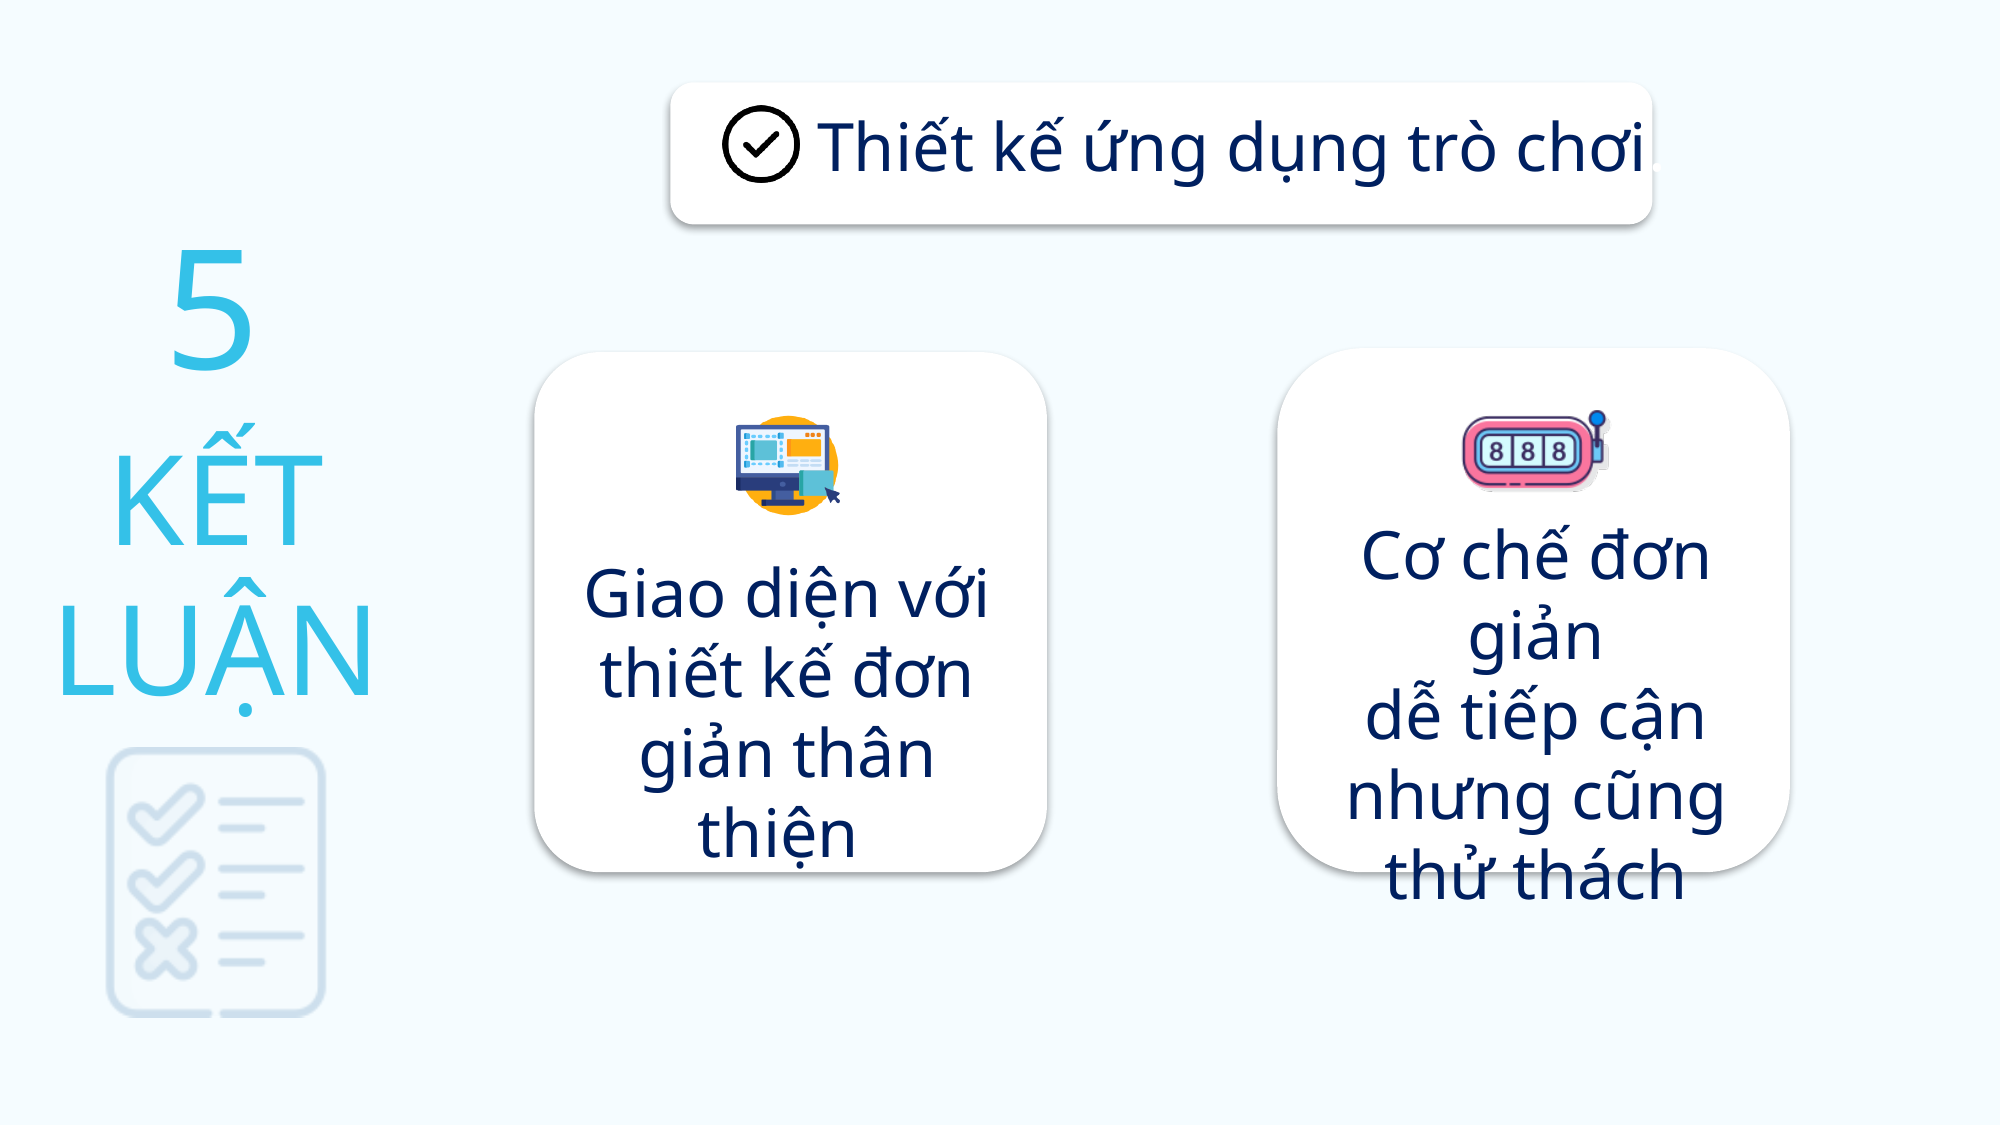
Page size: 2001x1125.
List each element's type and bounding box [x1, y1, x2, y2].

text_box [0, 0, 420, 1125]
text_box [420, 0, 2000, 1125]
picture [1458, 372, 1615, 530]
picture [736, 413, 840, 517]
picture [722, 105, 800, 183]
